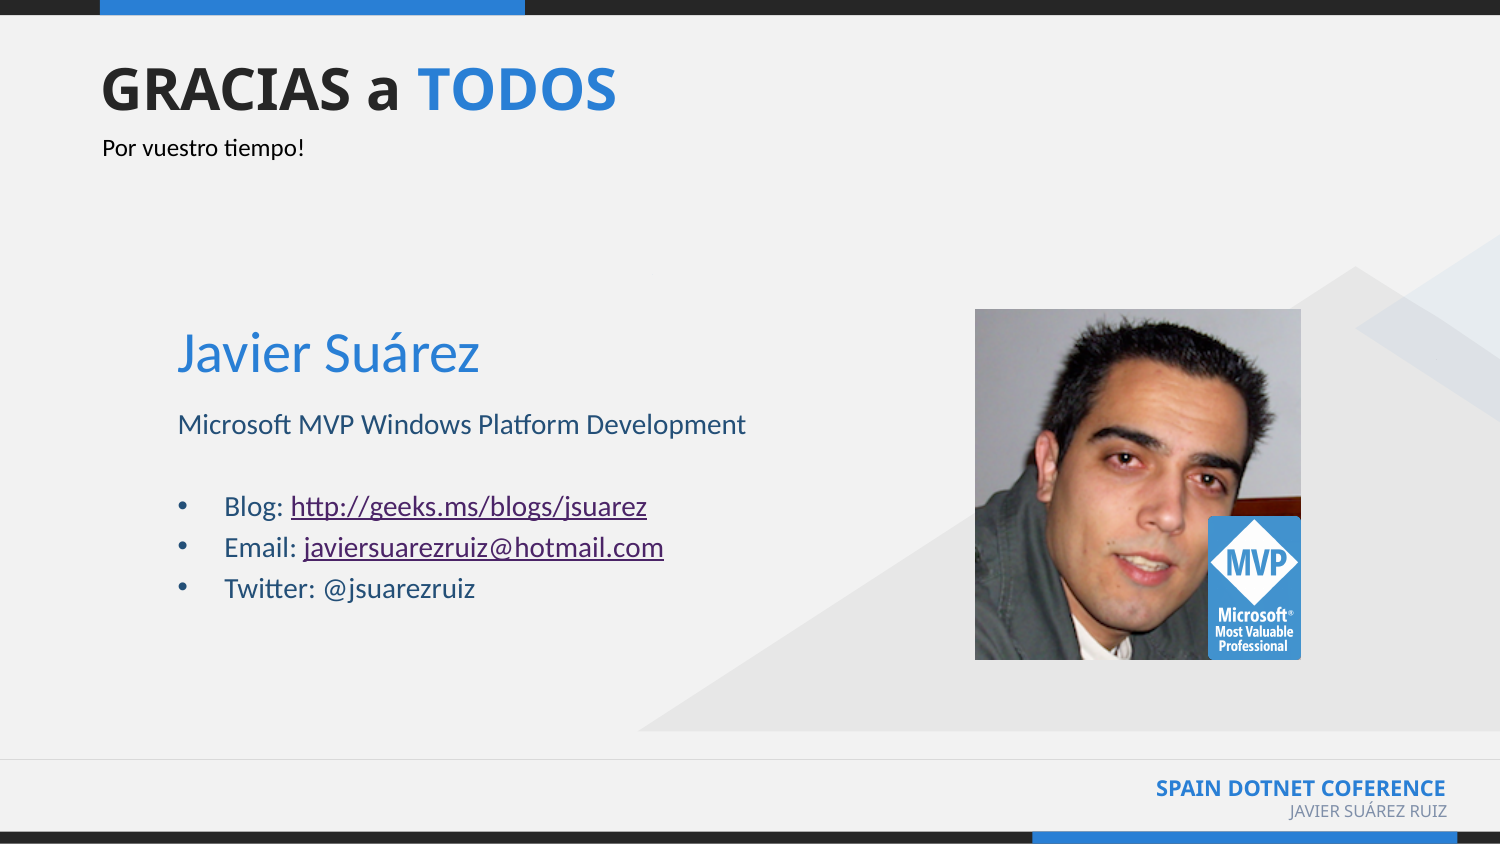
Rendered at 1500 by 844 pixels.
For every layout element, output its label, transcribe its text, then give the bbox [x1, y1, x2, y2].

list Por vuestro tiempo! [87, 121, 1415, 172]
text_box Microsoft MVP Windows Platform Development Blog: http://geeks.ms/blogs/jsuarez Email: javiersuarezruiz@hotmail.com Twitter: @jsuarezruiz [162, 405, 1000, 672]
picture [974, 309, 1301, 660]
text_box Javier Suárez [162, 309, 832, 389]
title GRACIAS a TODOS [85, 52, 1415, 135]
